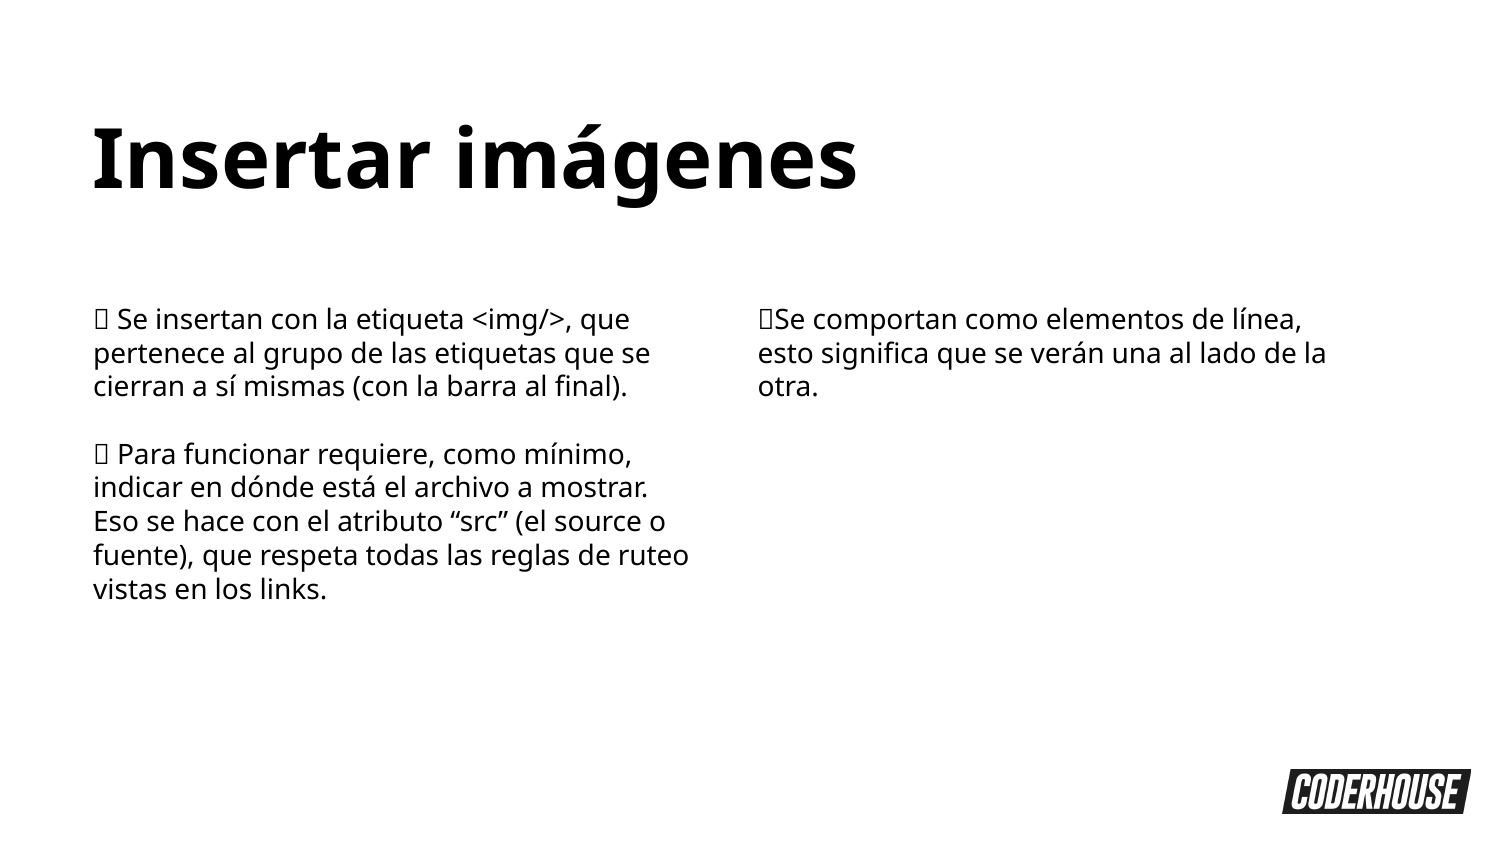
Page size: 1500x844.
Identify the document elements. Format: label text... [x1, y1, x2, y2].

text_box 👥Se comportan como elementos de línea, esto significa que se verán una al lado de la otra. [742, 286, 1372, 418]
text_box Insertar imágenes [77, 101, 1414, 222]
picture [1281, 769, 1471, 814]
text_box 📌 Se insertan con la etiqueta <img/>, que pertenece al grupo de las etiquetas que se cierran a sí mismas (con la barra al final). 📍 Para funcionar requiere, como mínimo, indicar en dónde está el archivo a mostrar. Eso se hace con el atributo “src” (el source o fuente), que respeta todas las reglas de ruteo vistas en los links. [78, 286, 708, 688]
